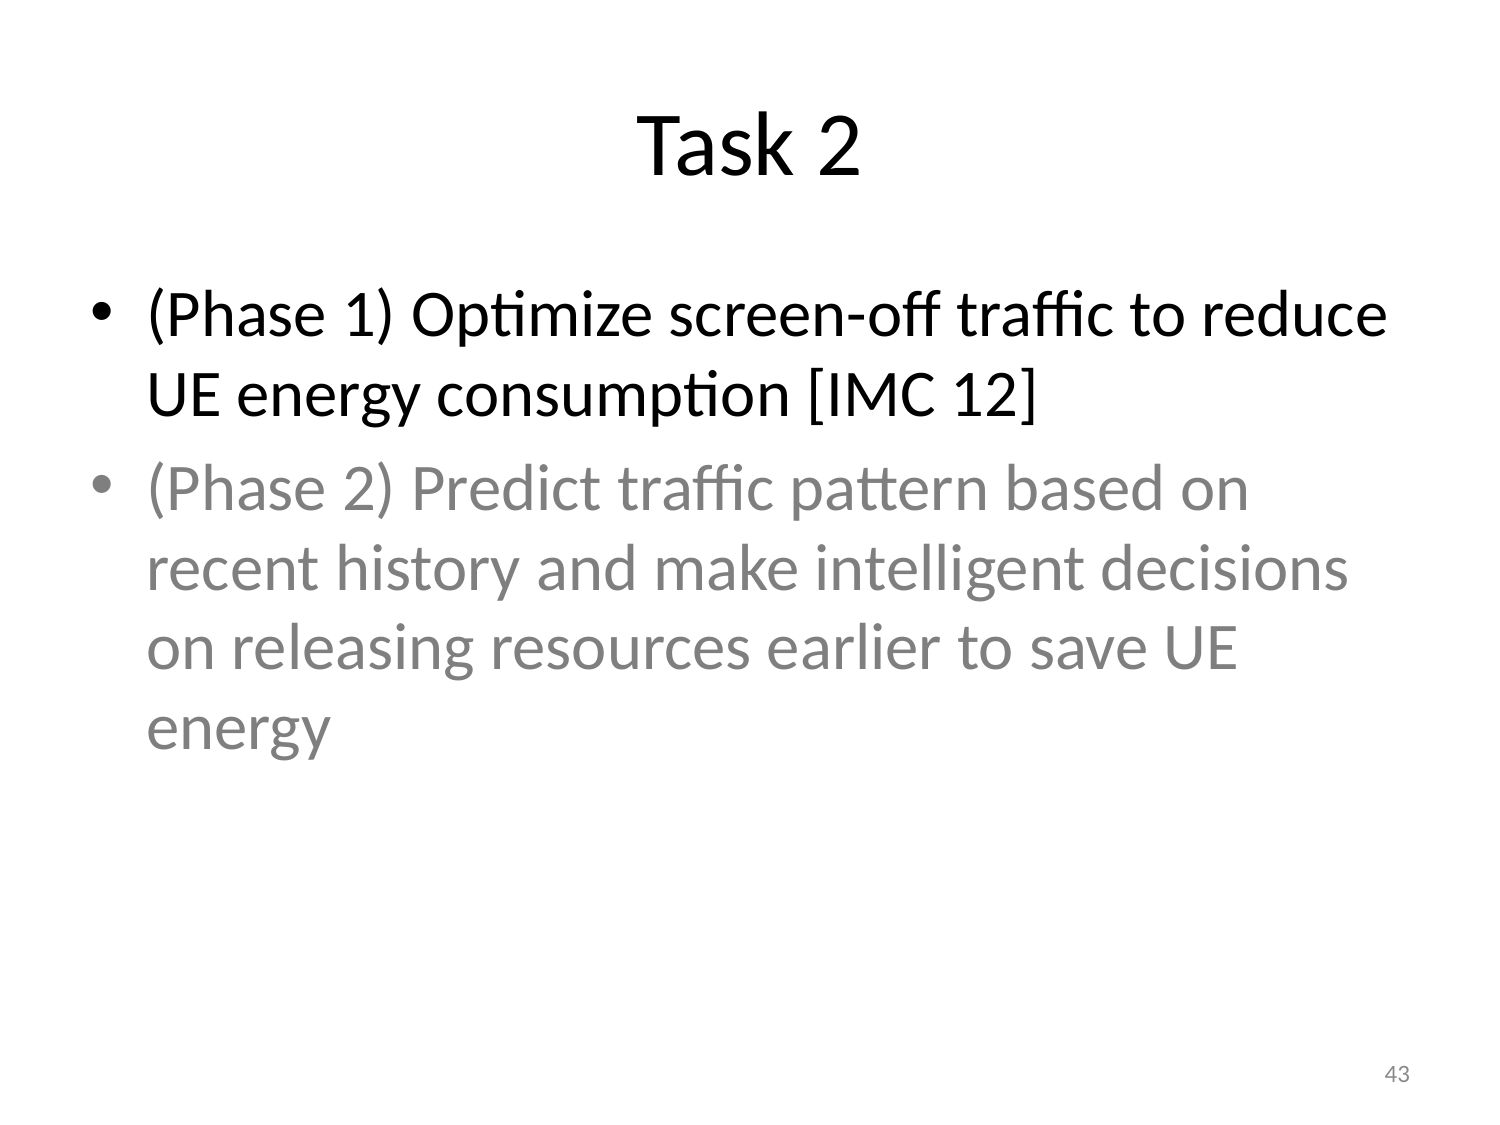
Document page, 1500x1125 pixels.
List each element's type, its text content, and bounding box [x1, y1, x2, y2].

title Task 2 [75, 45, 1425, 233]
slide_number 43 [1074, 1042, 1425, 1103]
list (Phase 1) Optimize screen-off traffic to reduce UE energy consumption [IMC 12] (Phase 2) Predict traffic pattern based on recent history and make intelligent decisions on releasing resources earlier to save UE energy [75, 262, 1425, 1005]
